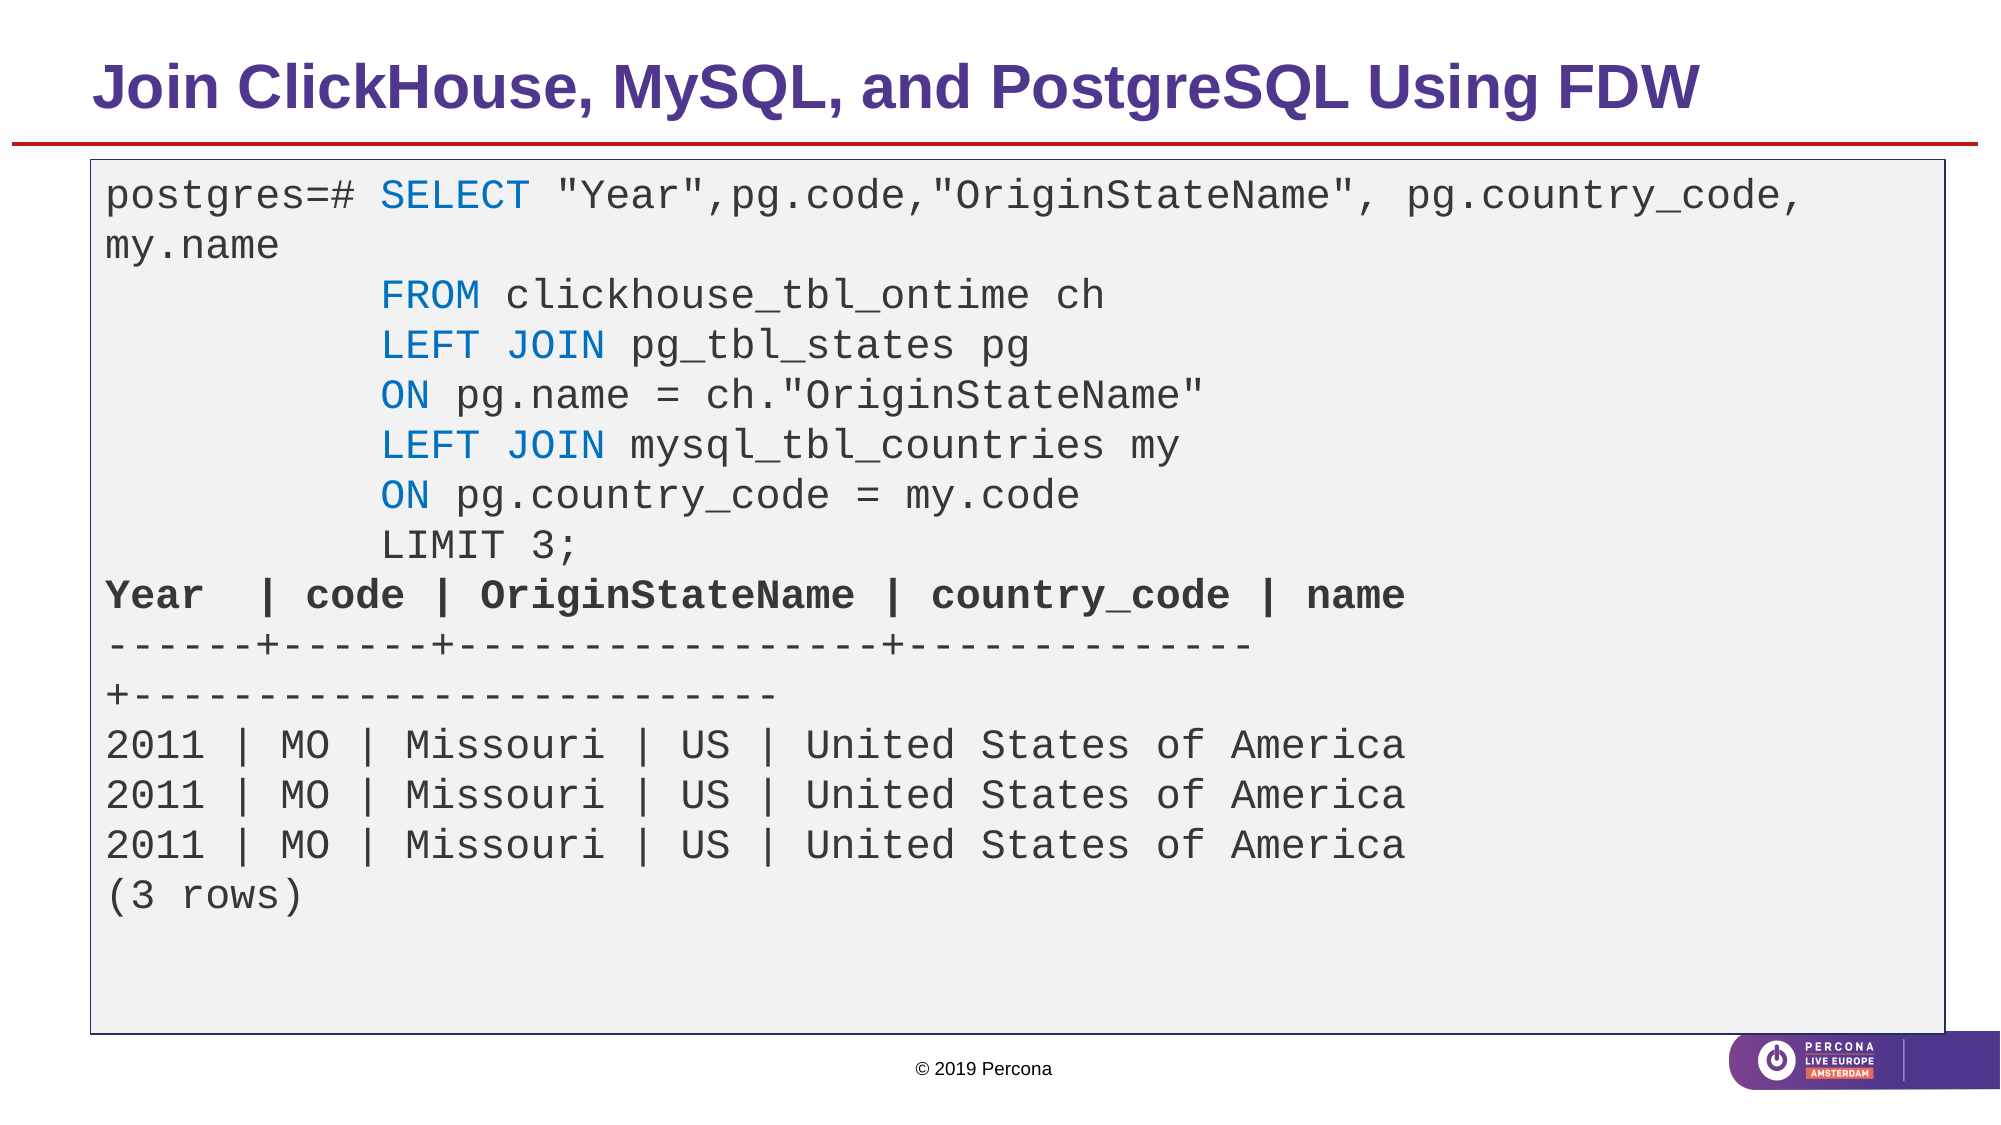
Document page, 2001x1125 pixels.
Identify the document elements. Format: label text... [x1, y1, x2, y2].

title Join ClickHouse, MySQL, and PostgreSQL Using FDW [84, 29, 2000, 148]
picture [1729, 1031, 2000, 1090]
text_box postgres=# SELECT "Year",pg.code,"OriginStateName", pg.country_code, my.name FROM clickhouse_tbl_ontime ch LEFT JOIN pg_tbl_states pg ON pg.name = ch."OriginStateName" LEFT JOIN mysql_tbl_countries my ON pg.country_code = my.code LIMIT 3; Year | code | OriginStateName | country_code | name ------+------+-----------------+--------------+-------------------------- 2011 | MO | Missouri | US | United States of America 2011 | MO | Missouri | US | United States of America 2011 | MO | Missouri | US | United States of America (3 rows) [90, 159, 1945, 1035]
